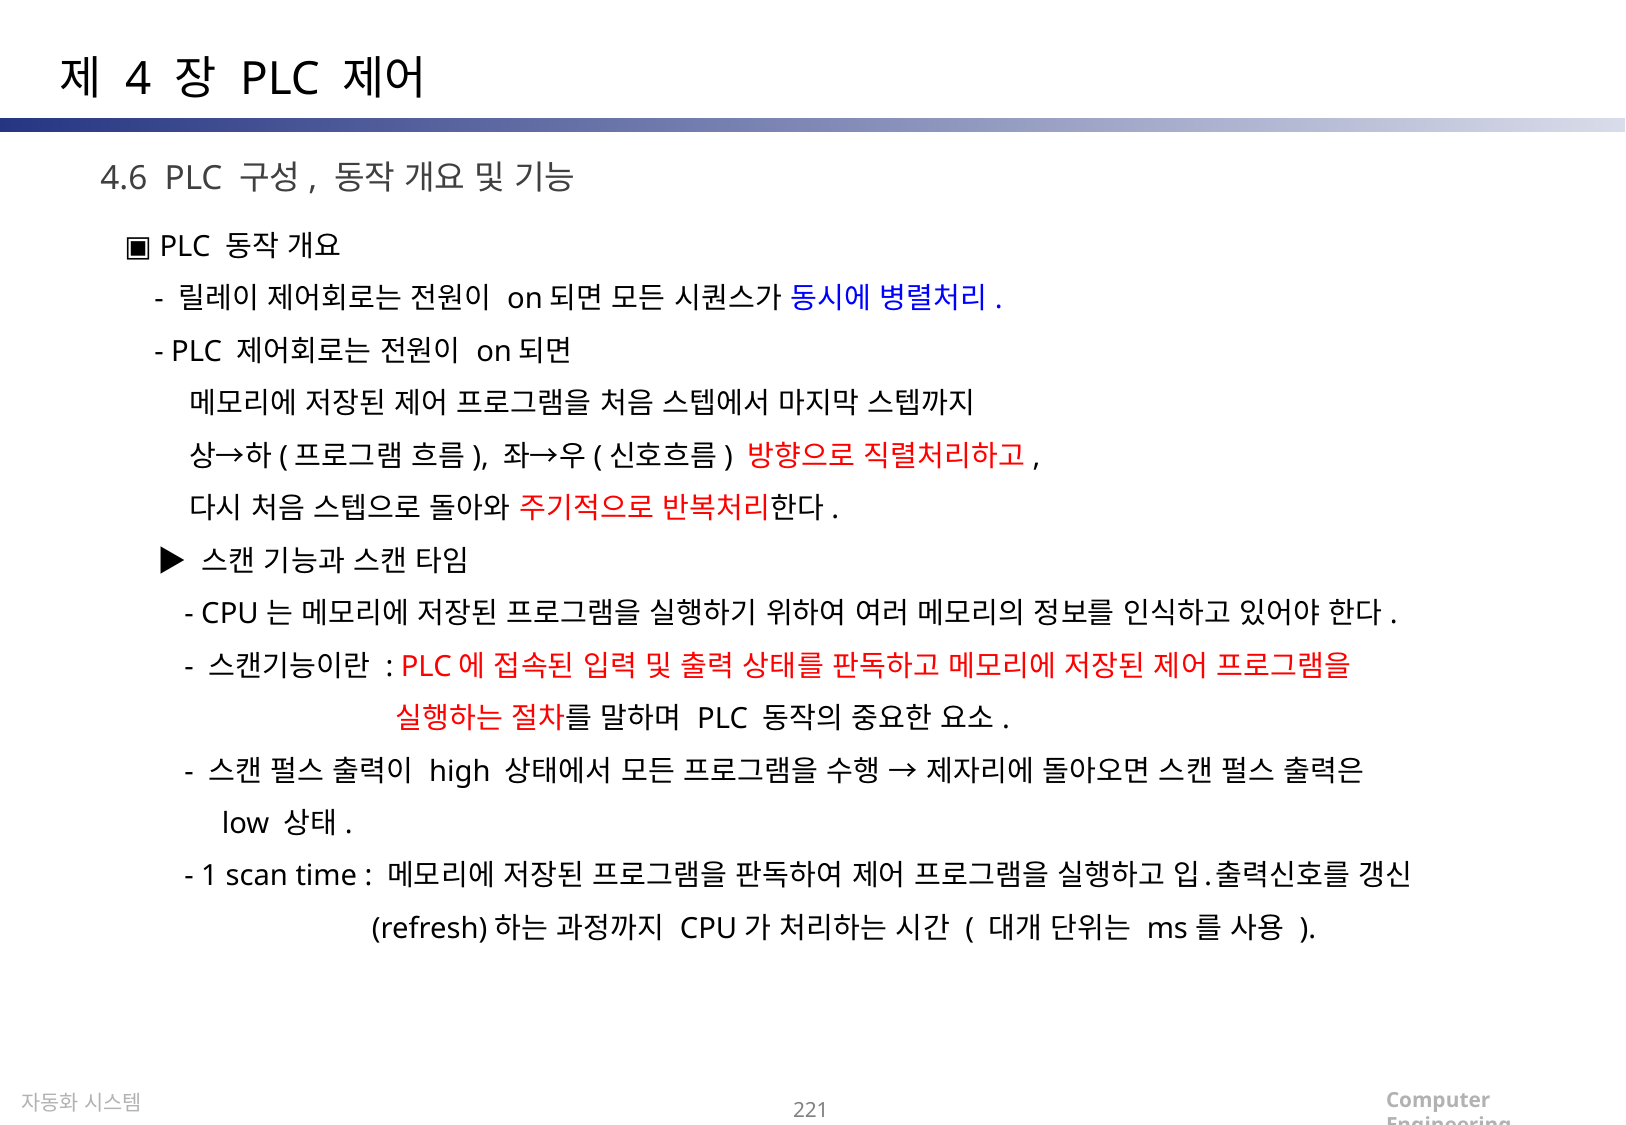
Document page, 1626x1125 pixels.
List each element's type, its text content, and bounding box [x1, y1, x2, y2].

text_box 4.6 PLC 구성, 동작 개요 및 기능 [85, 148, 884, 204]
text_box 제 4 장 PLC 제어 [44, 39, 1522, 120]
text_box ▣ PLC 동작 개요 - 릴레이 제어회로는 전원이 on되면 모든 시퀀스가 동시에 병렬처리. - PLC 제어회로는 전원이 on되면 메모리에 저장된 제어 프로그램을 처음 스텝에서 마지막 스텝까지 상→하(프로그램 흐름), 좌→우(신호흐름) 방향으로 직렬처리하고, 다시 처음 스텝으로 돌아와 주기적으로 반복처리한다. ▶ 스캔 기능과 스캔 타임 - CPU는 메모리에 저장된 프로그램을 실행하기 위하여 여러 메모리의 정보를 인식하고 있어야 한다. - 스캔기능이란 : PLC에 접속된 입력 및 출력 상태를 판독하고 메모리에 저장된 제어 프로그램을 실행하는 절차를 말하며 PLC 동작의 중요한 요소. - 스캔 펄스 출력이 high 상태에서 모든 프로그램을 수행 → 제자리에 돌아오면 스캔 펄스 출력은 low 상태. - 1 scan time : 메모리에 저장된 프로그램을 판독하여 제어 프로그램을 실행하고 입․출력신호를 갱신 (refresh)하는 과정까지 CPU가 처리하는 시간 ( 대개 단위는 ms를 사용 ). [109, 202, 1610, 952]
